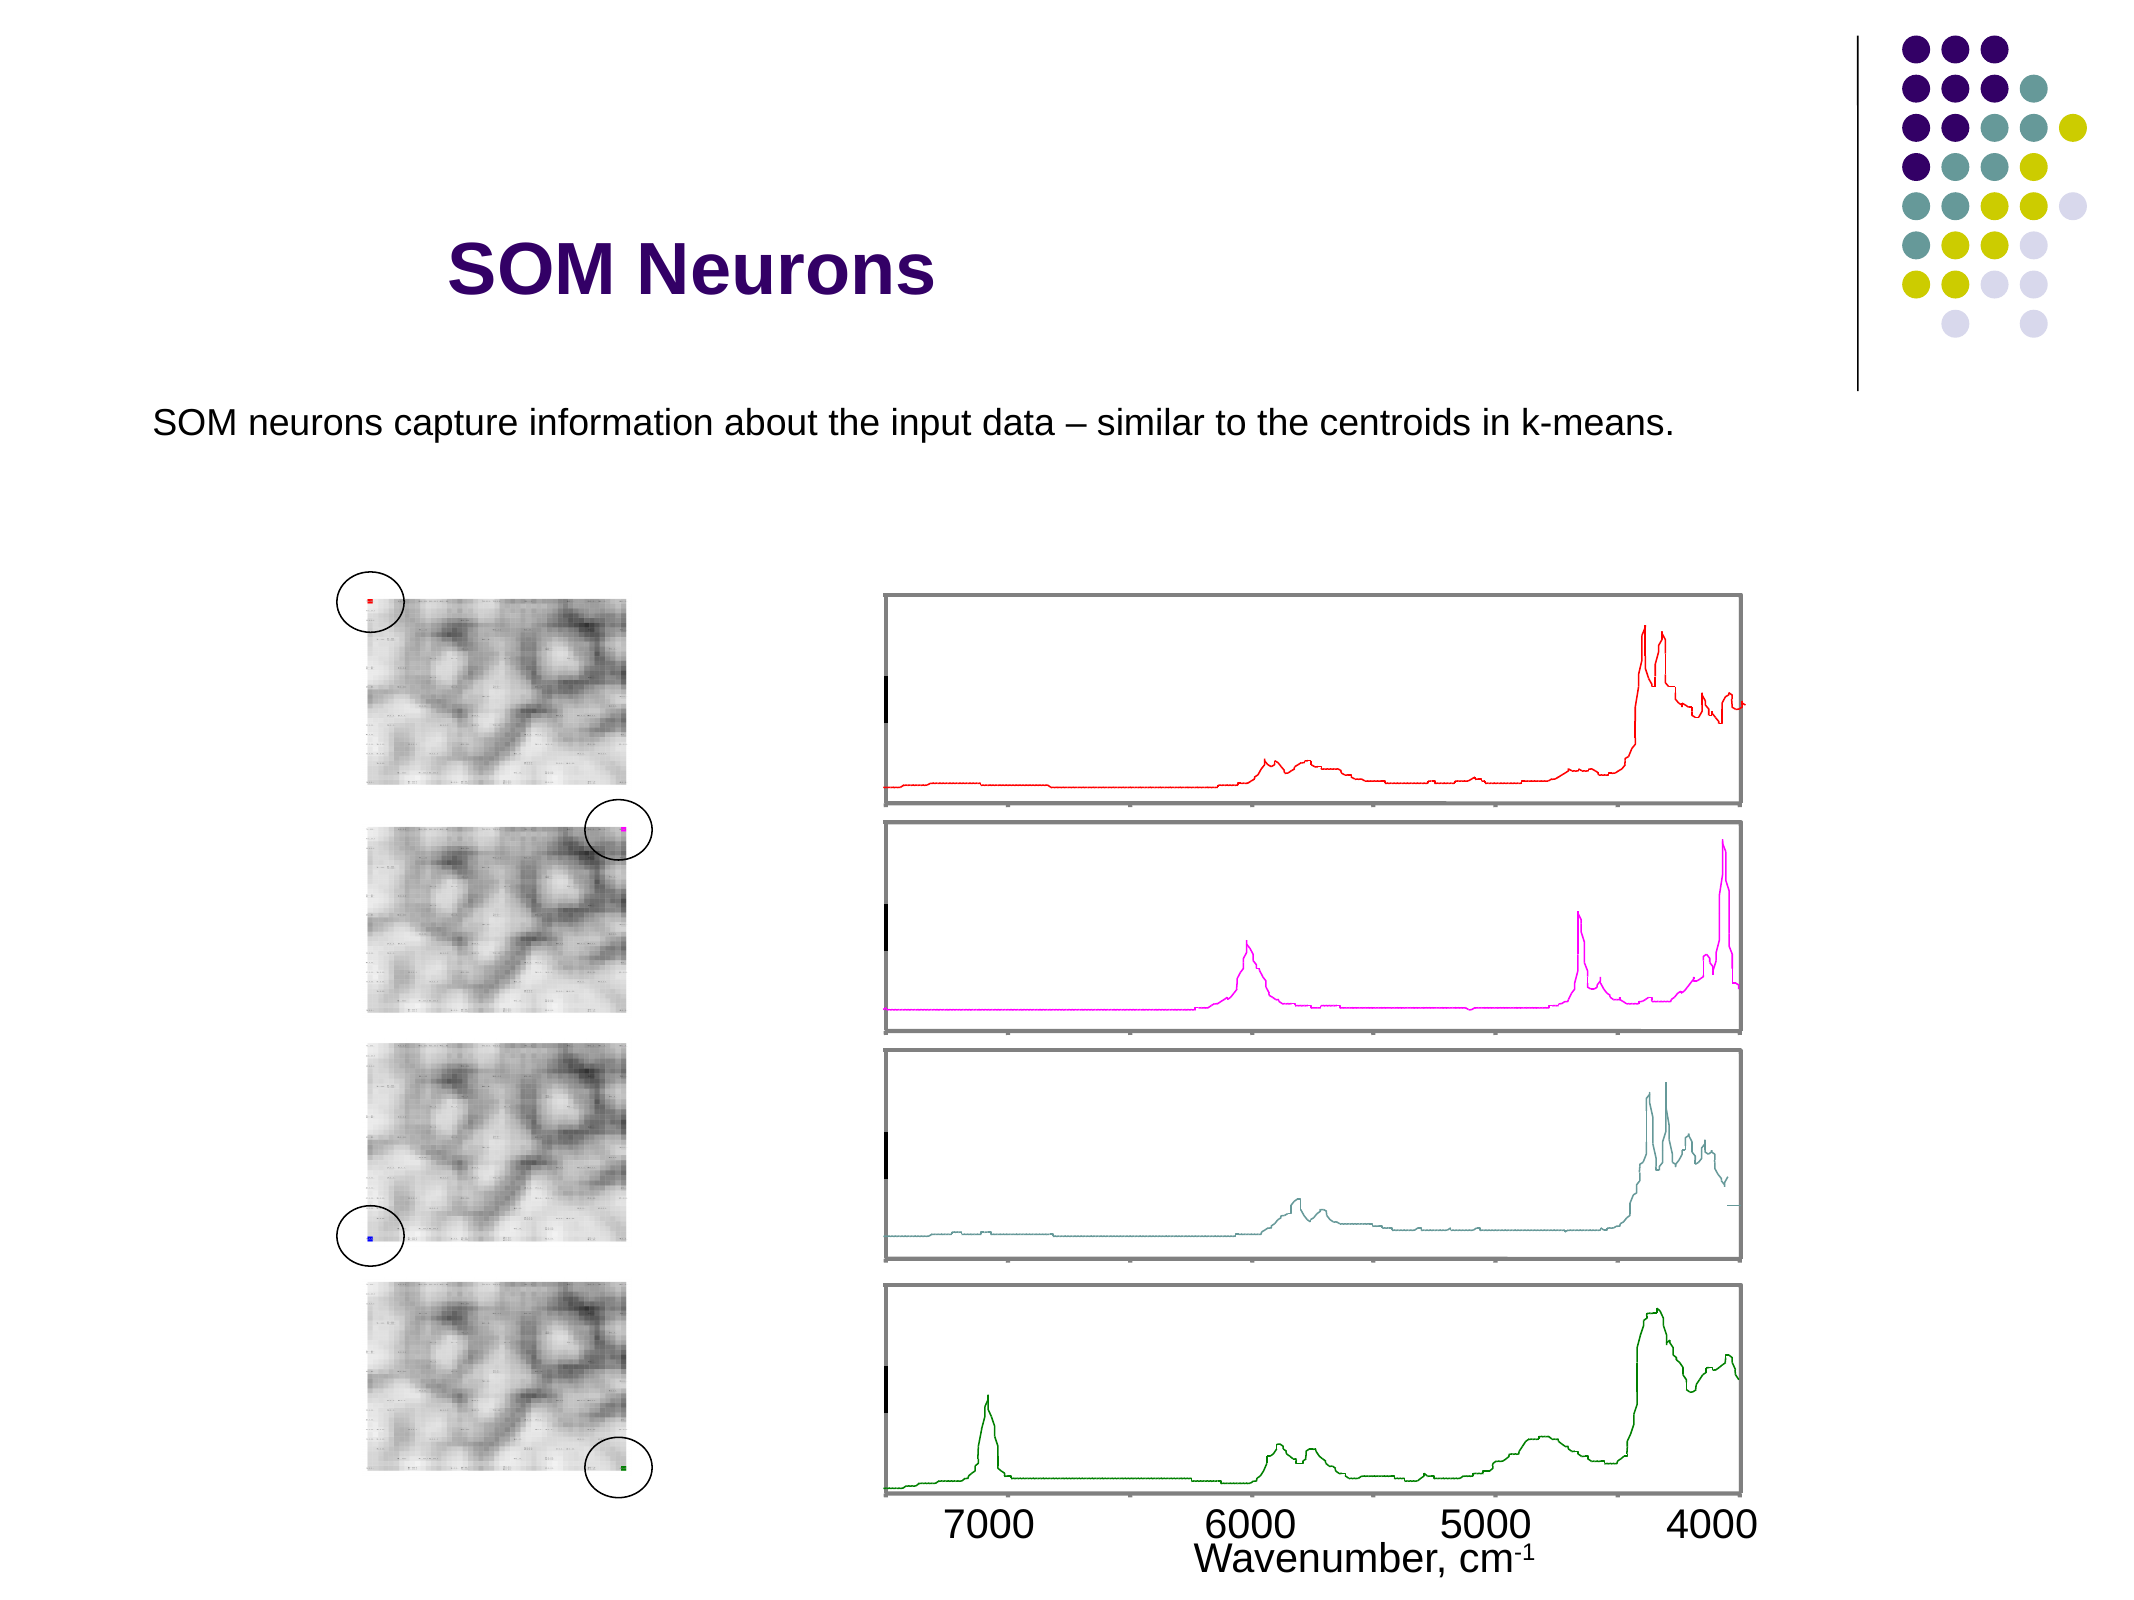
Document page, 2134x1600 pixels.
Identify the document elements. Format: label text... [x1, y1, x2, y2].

title SOM Neurons [426, 53, 1974, 320]
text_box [126, 571, 1768, 1575]
text_box SOM neurons capture information about the input data – similar to the centroids in k-means. [137, 390, 1691, 451]
